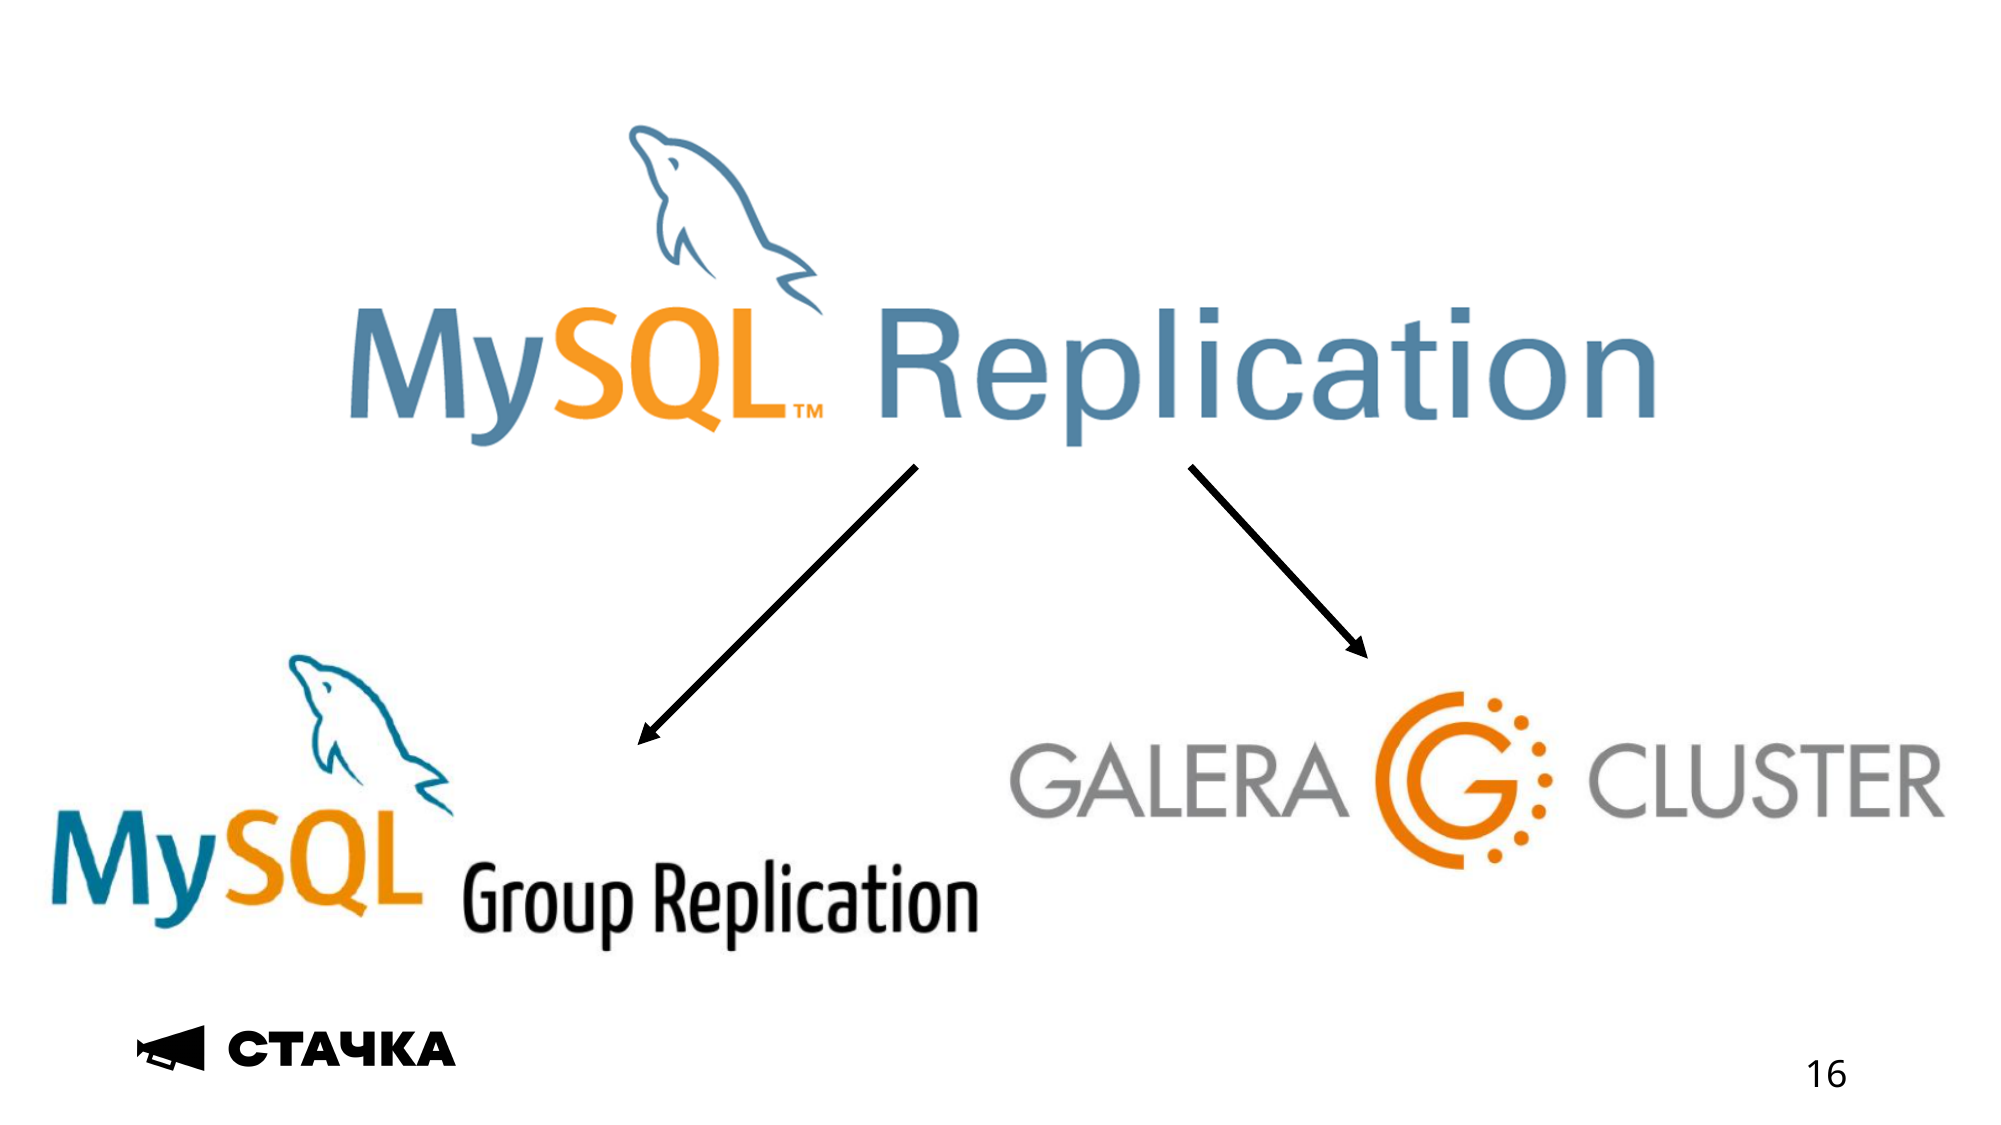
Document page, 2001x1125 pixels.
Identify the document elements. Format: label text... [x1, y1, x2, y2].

slide_number 17 [1412, 1042, 1863, 1103]
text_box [637, 466, 917, 746]
picture [33, 645, 1967, 961]
picture [137, 1022, 456, 1073]
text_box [1190, 466, 1368, 659]
picture [317, 107, 1683, 467]
